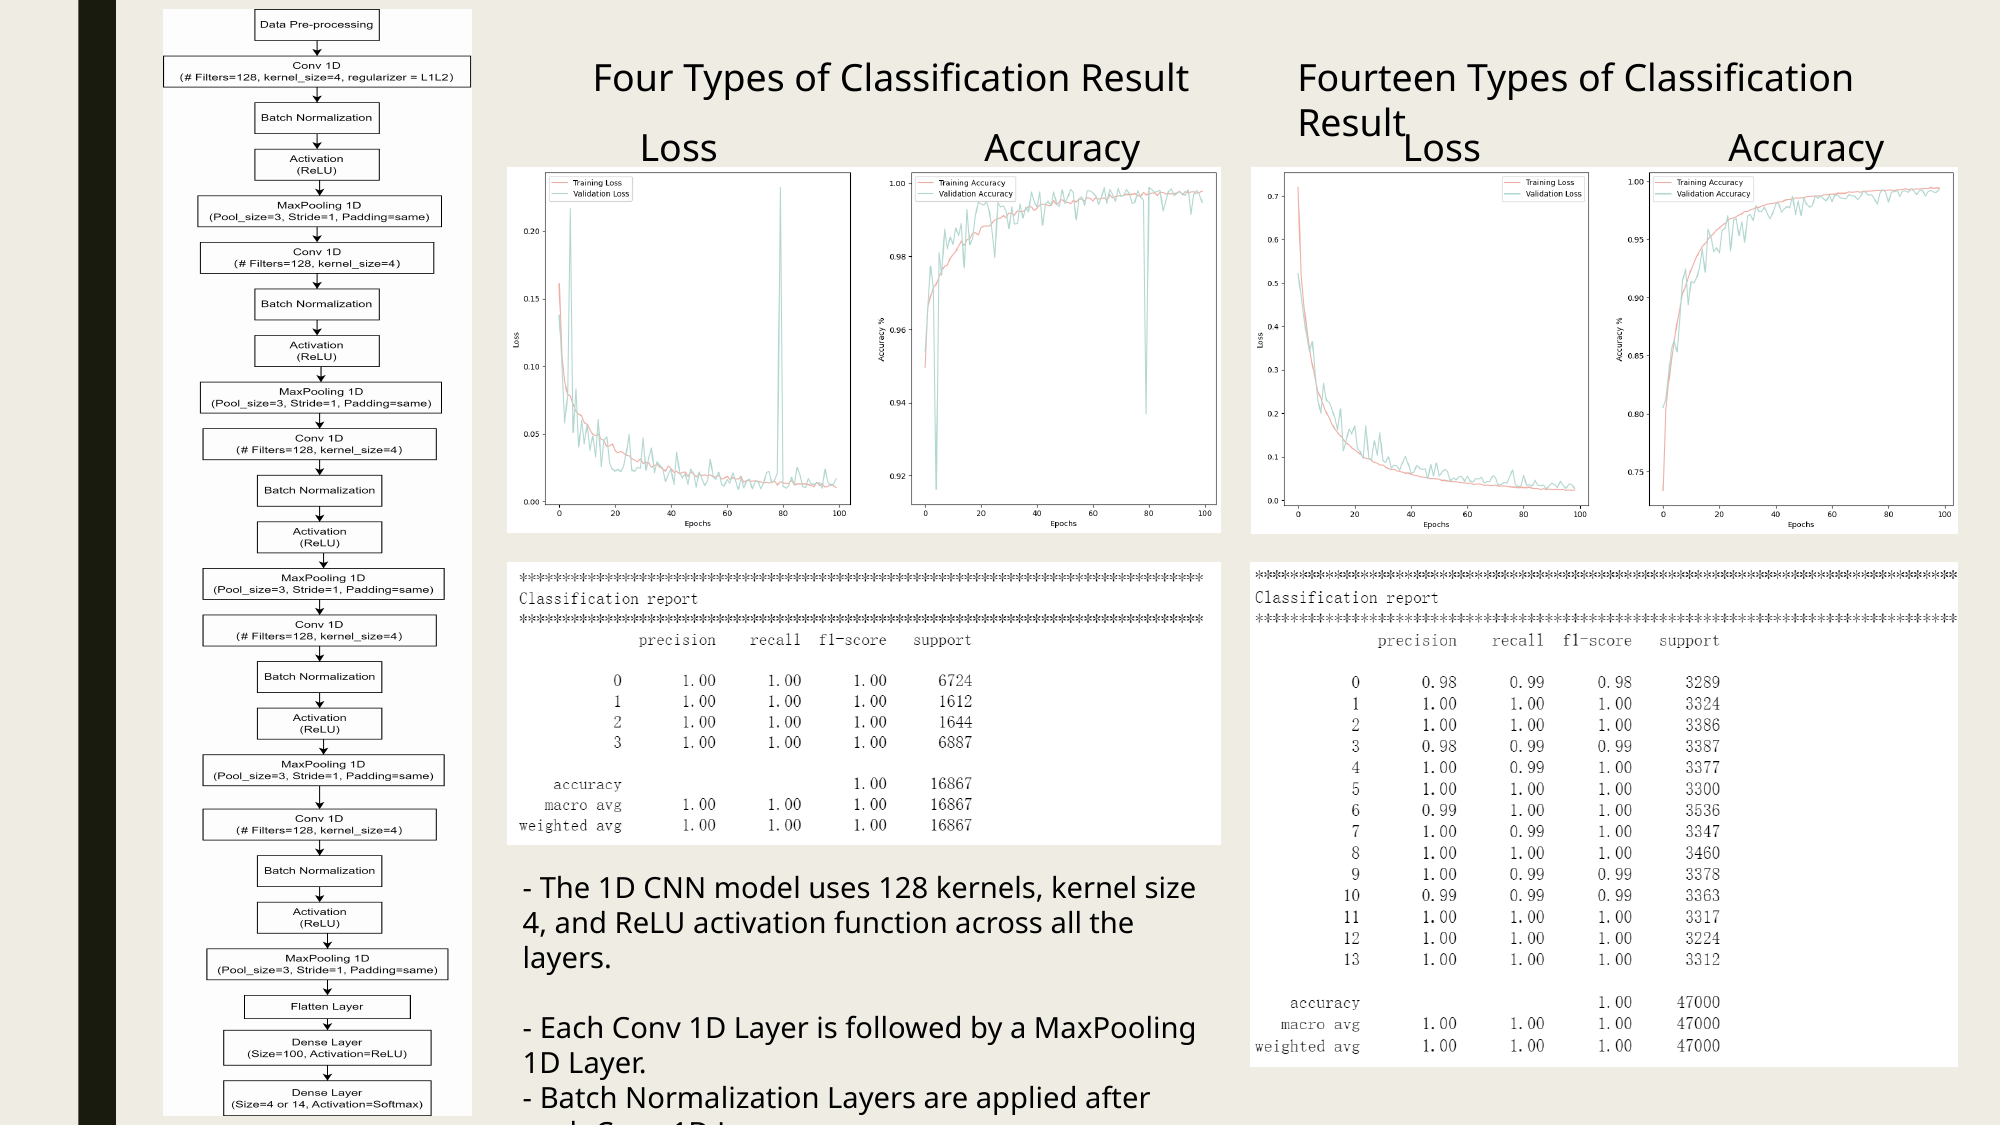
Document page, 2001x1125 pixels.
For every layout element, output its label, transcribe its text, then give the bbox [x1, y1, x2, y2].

picture [1250, 562, 1958, 1067]
picture [507, 562, 1221, 846]
text_box Loss [1387, 116, 1604, 167]
text_box - The 1D CNN model uses 128 kernels, kernel size 4, and ReLU activation function across all the layers. - Each Conv 1D Layer is followed by a MaxPooling 1D Layer. - Batch Normalization Layers are applied after each Conv 1D Layer [507, 862, 1222, 1125]
picture [1251, 167, 1958, 534]
text_box Fourteen Types of Classification Result [1282, 46, 1926, 152]
text_box Accuracy [1713, 116, 1909, 167]
picture [507, 167, 1221, 534]
picture [163, 9, 472, 1116]
text_box Accuracy [969, 116, 1166, 167]
text_box Four Types of Classification Result [577, 46, 1221, 107]
text_box Loss [624, 116, 841, 167]
